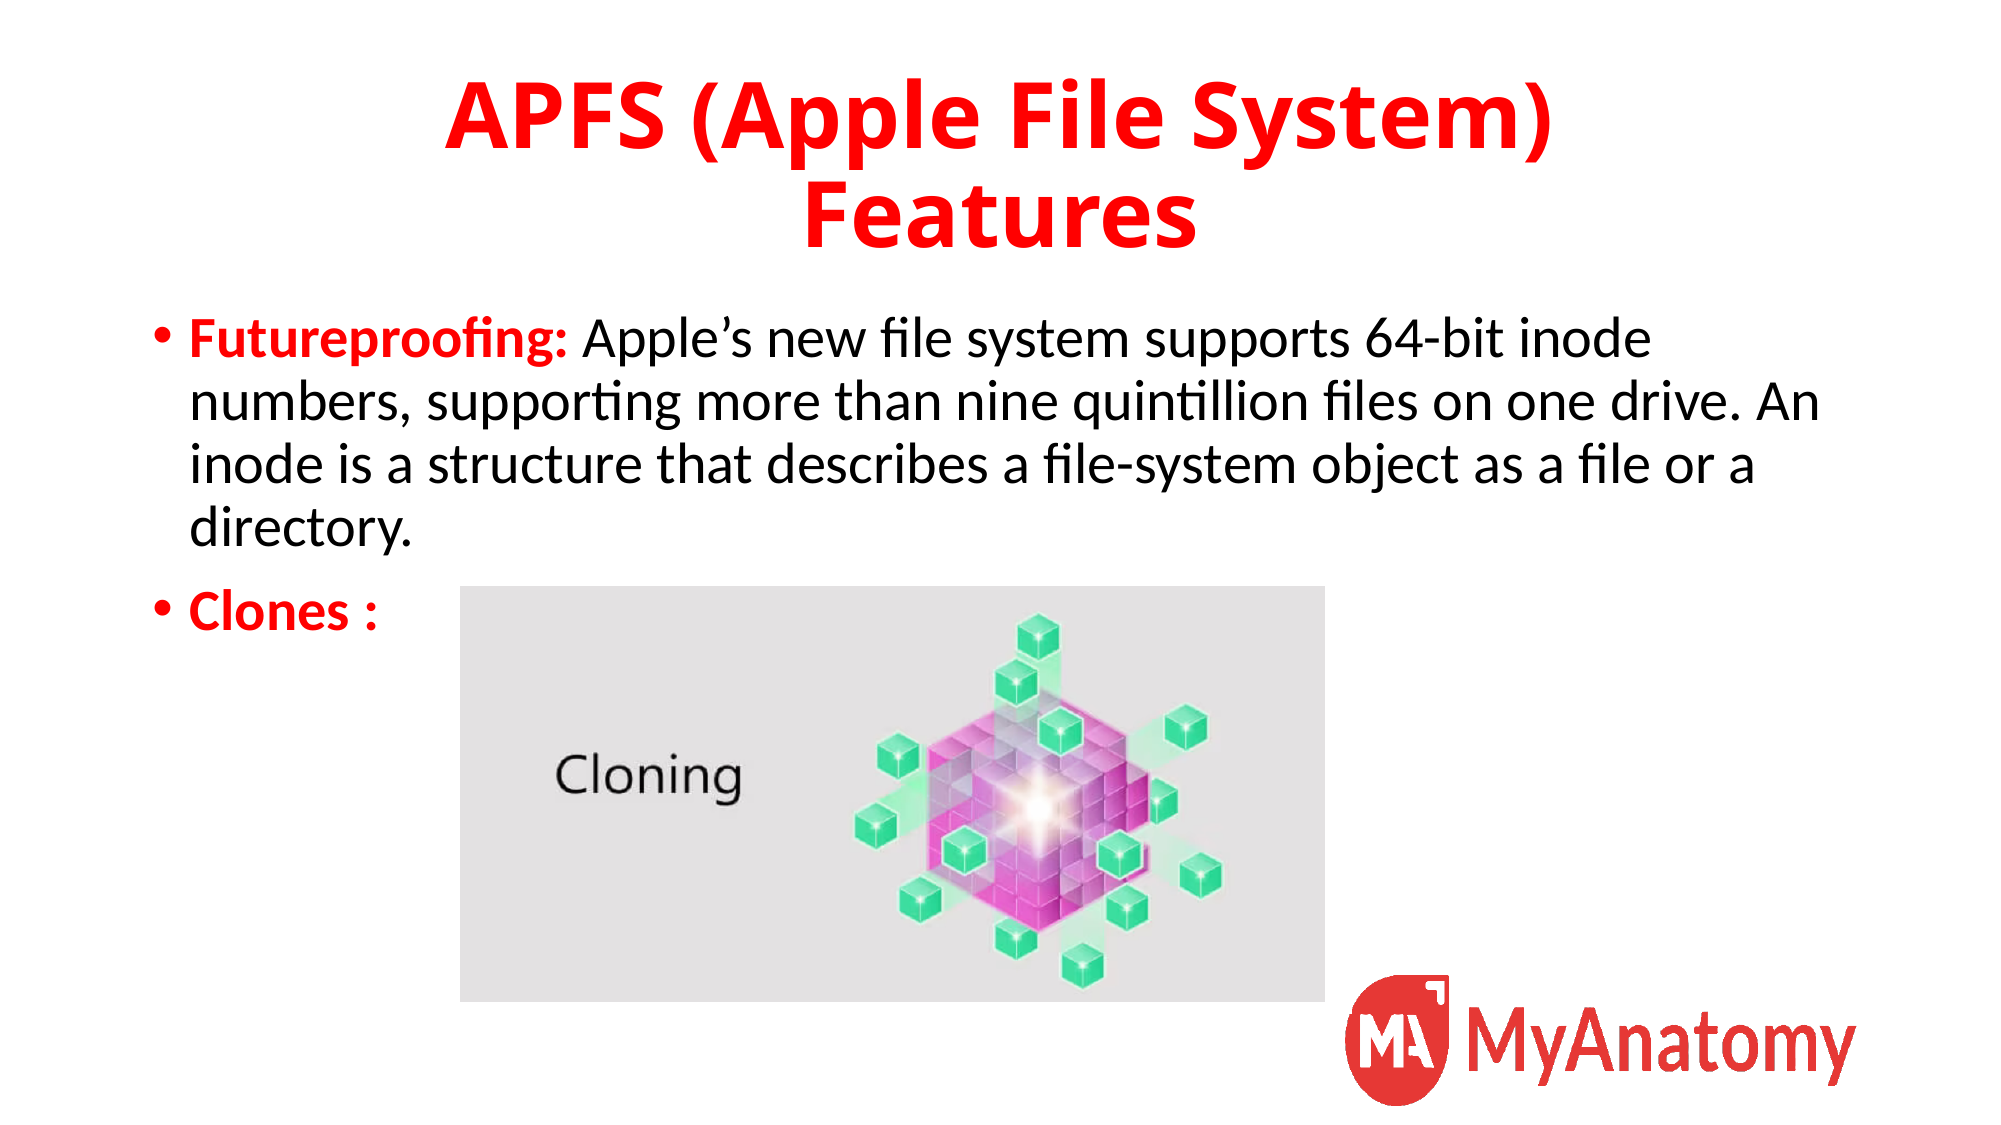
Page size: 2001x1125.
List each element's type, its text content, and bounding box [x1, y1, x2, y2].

title APFS (Apple File System) Features [137, 59, 1863, 278]
picture [439, 567, 1863, 1125]
list Futureproofing: Apple’s new file system supports 64-bit inode numbers, supporting more than nine quintillion files on one drive. An inode is a structure that describes a file-system object as a file or a directory. Clones : [137, 299, 1863, 1014]
